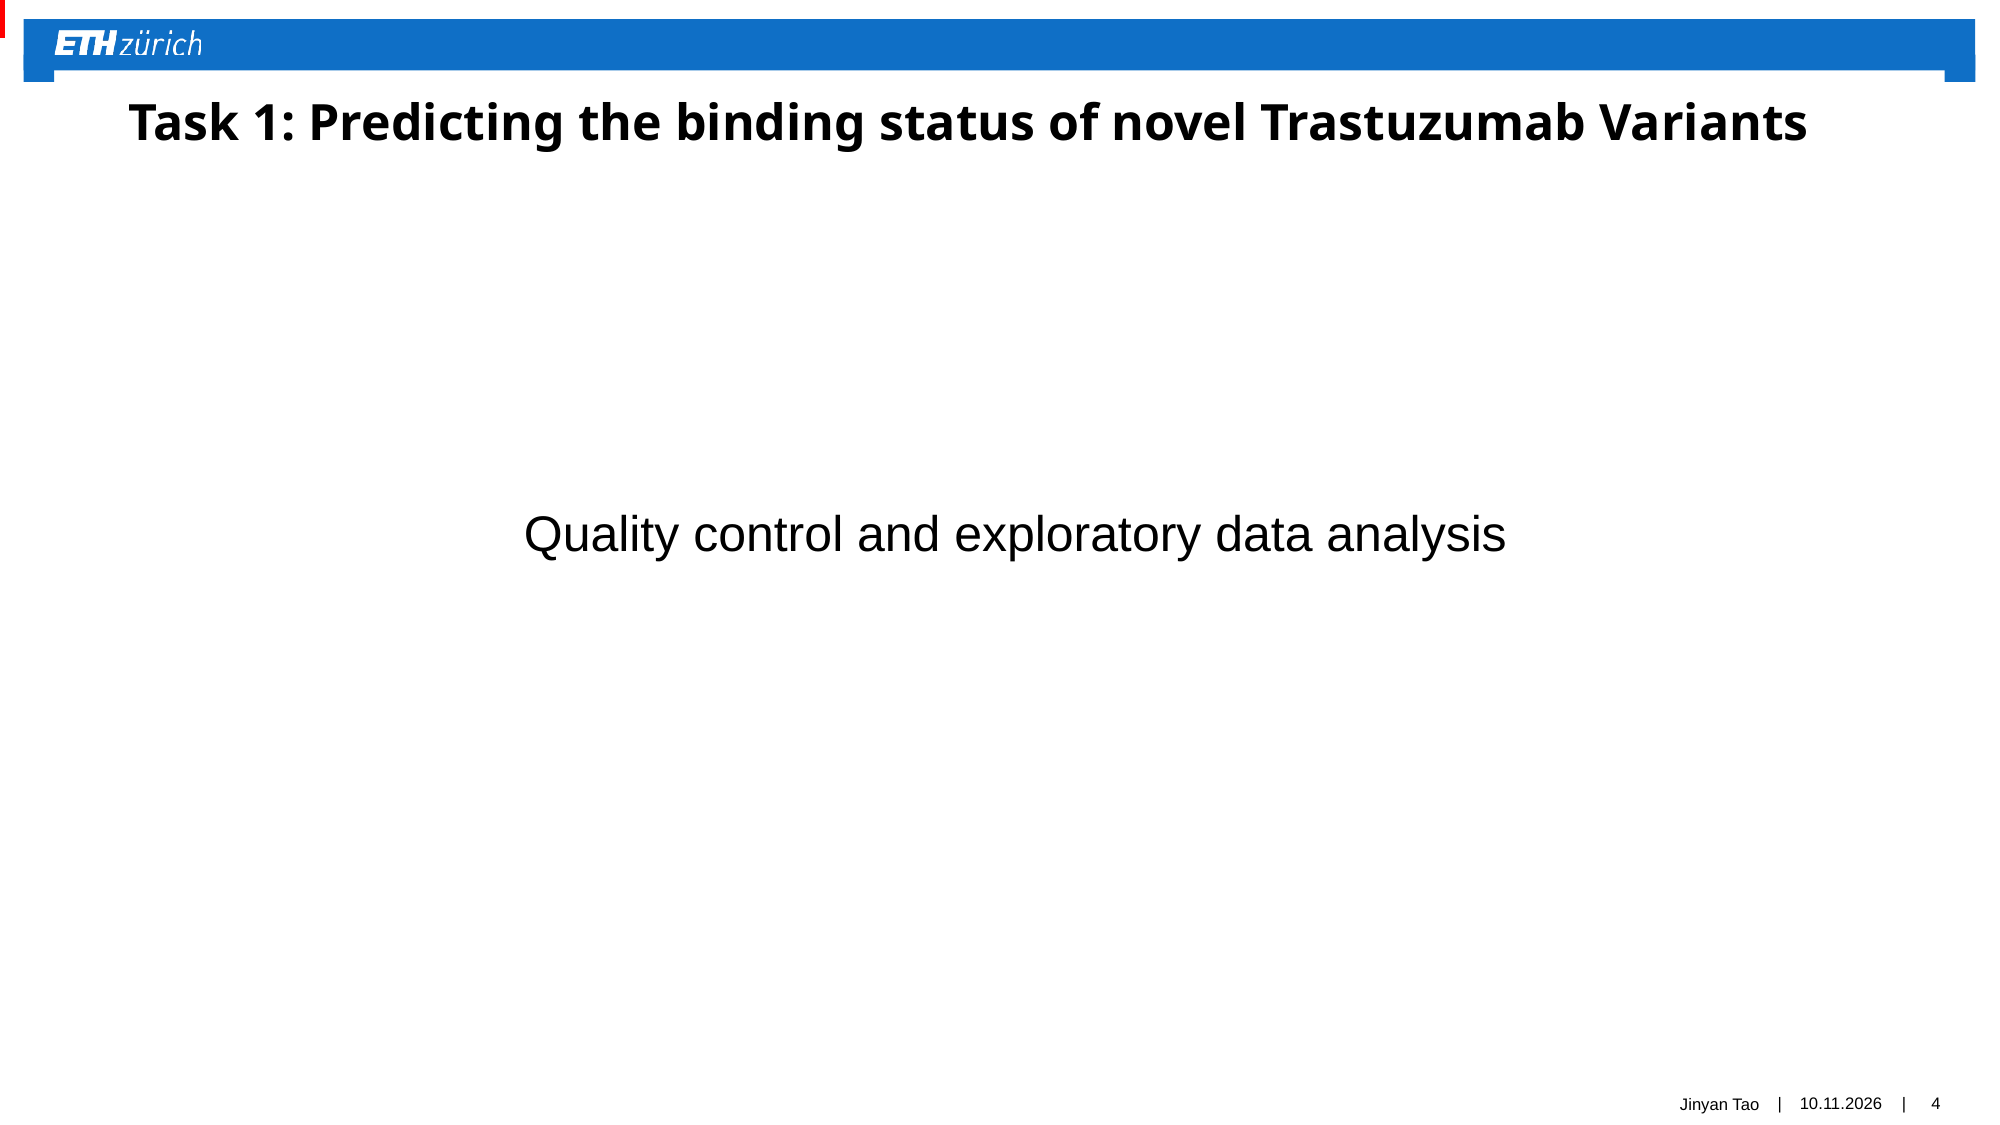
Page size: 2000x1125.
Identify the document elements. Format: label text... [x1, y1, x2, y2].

text_box Task 1: Predicting the binding status of novel Trastuzumab Variants [113, 65, 1886, 158]
text_box Quality control and exploratory data analysis [509, 494, 1537, 569]
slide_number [1790, 1064, 1892, 1125]
slide_number 3 [1906, 1064, 1966, 1125]
footer Jinyan Tao [999, 1065, 1760, 1125]
picture [0, 0, 5, 38]
